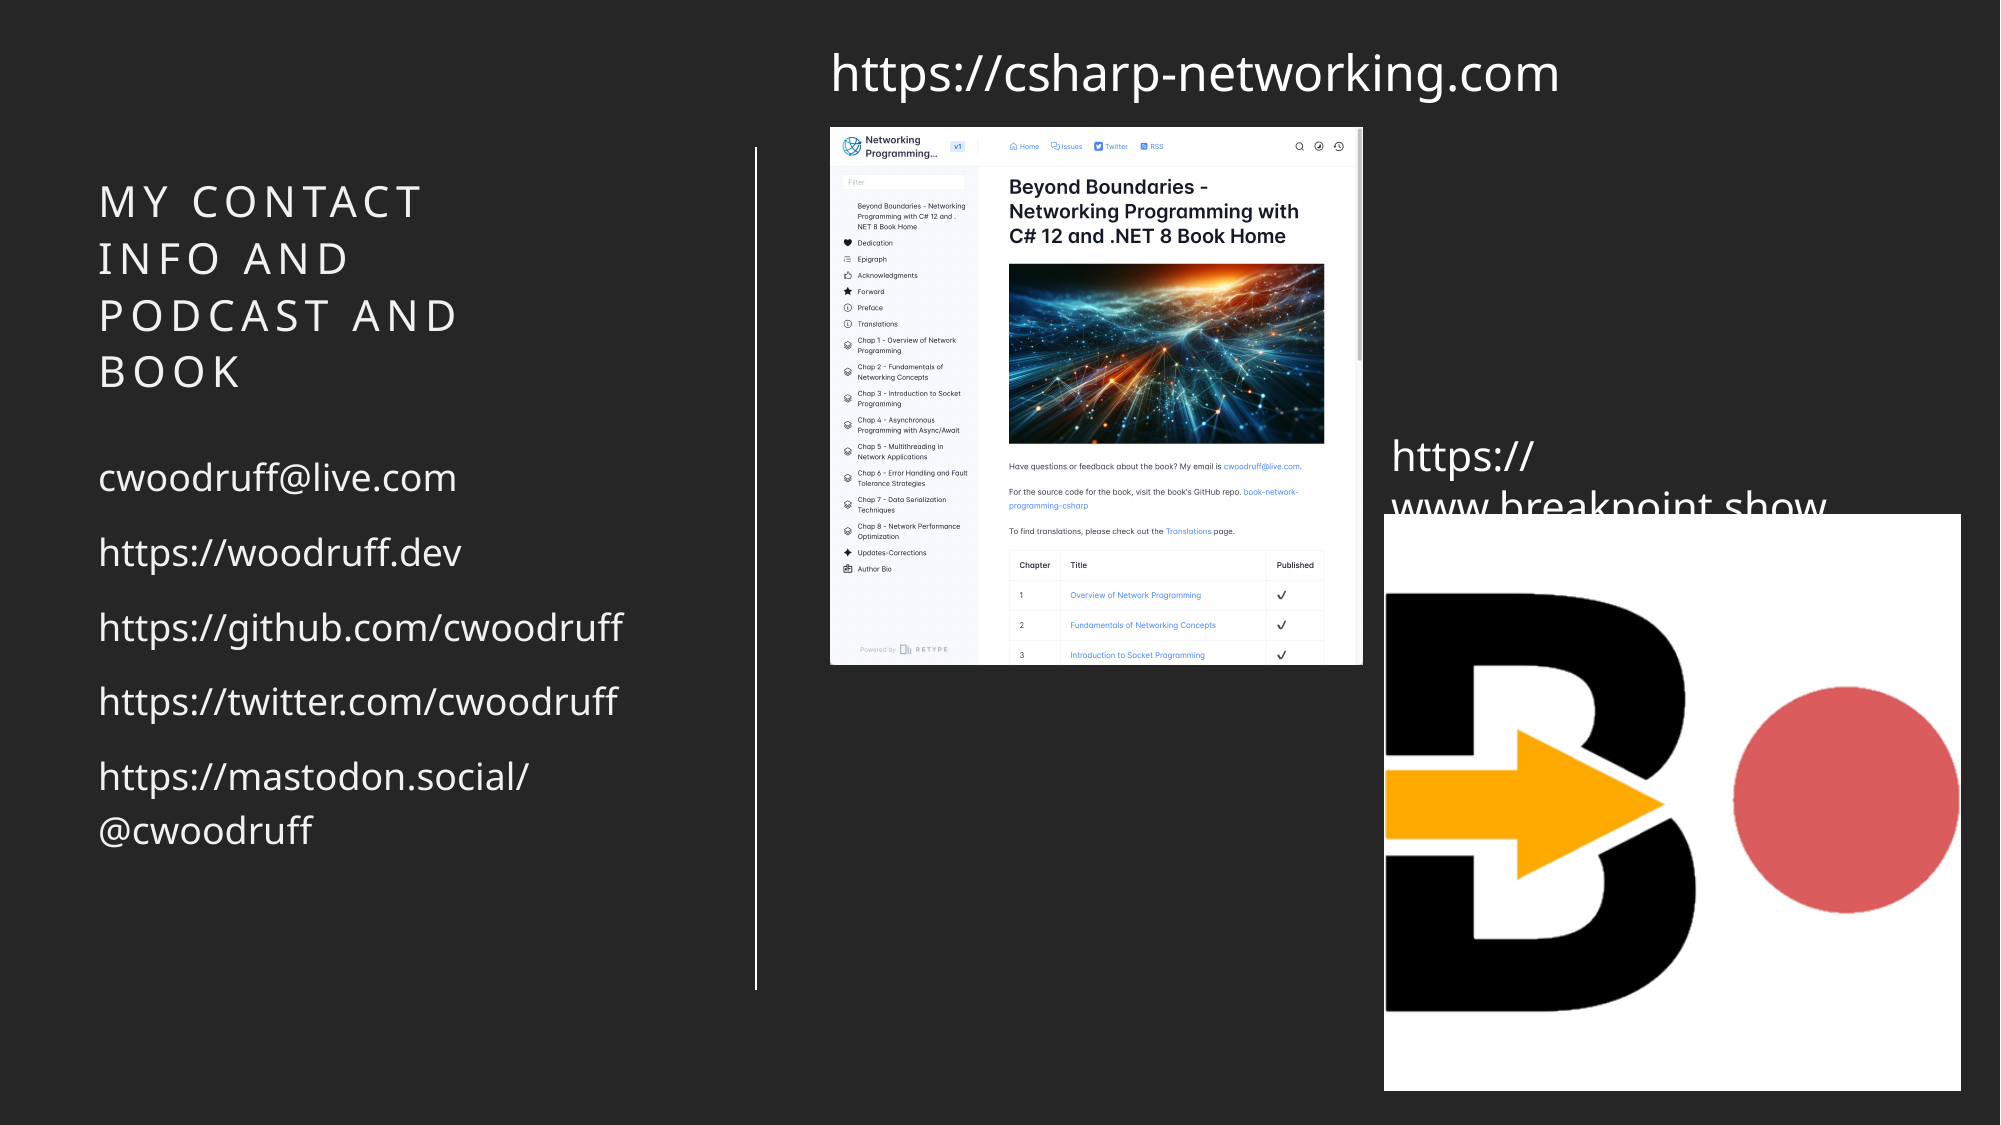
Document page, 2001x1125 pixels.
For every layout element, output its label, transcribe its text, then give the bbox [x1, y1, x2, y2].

title My Contact Info and Podcast and Book [83, 162, 583, 407]
list cwoodruff@live.com https://woodruff.dev https://github.com/cwoodruff https://twitter.com/cwoodruff https://mastodon.social/@cwoodruff [83, 437, 736, 962]
picture [830, 127, 1363, 665]
picture [1384, 514, 1961, 1091]
text_box https://csharp-networking.com [816, 33, 1816, 109]
text_box https://www.breakpoint.show [1376, 422, 1960, 538]
